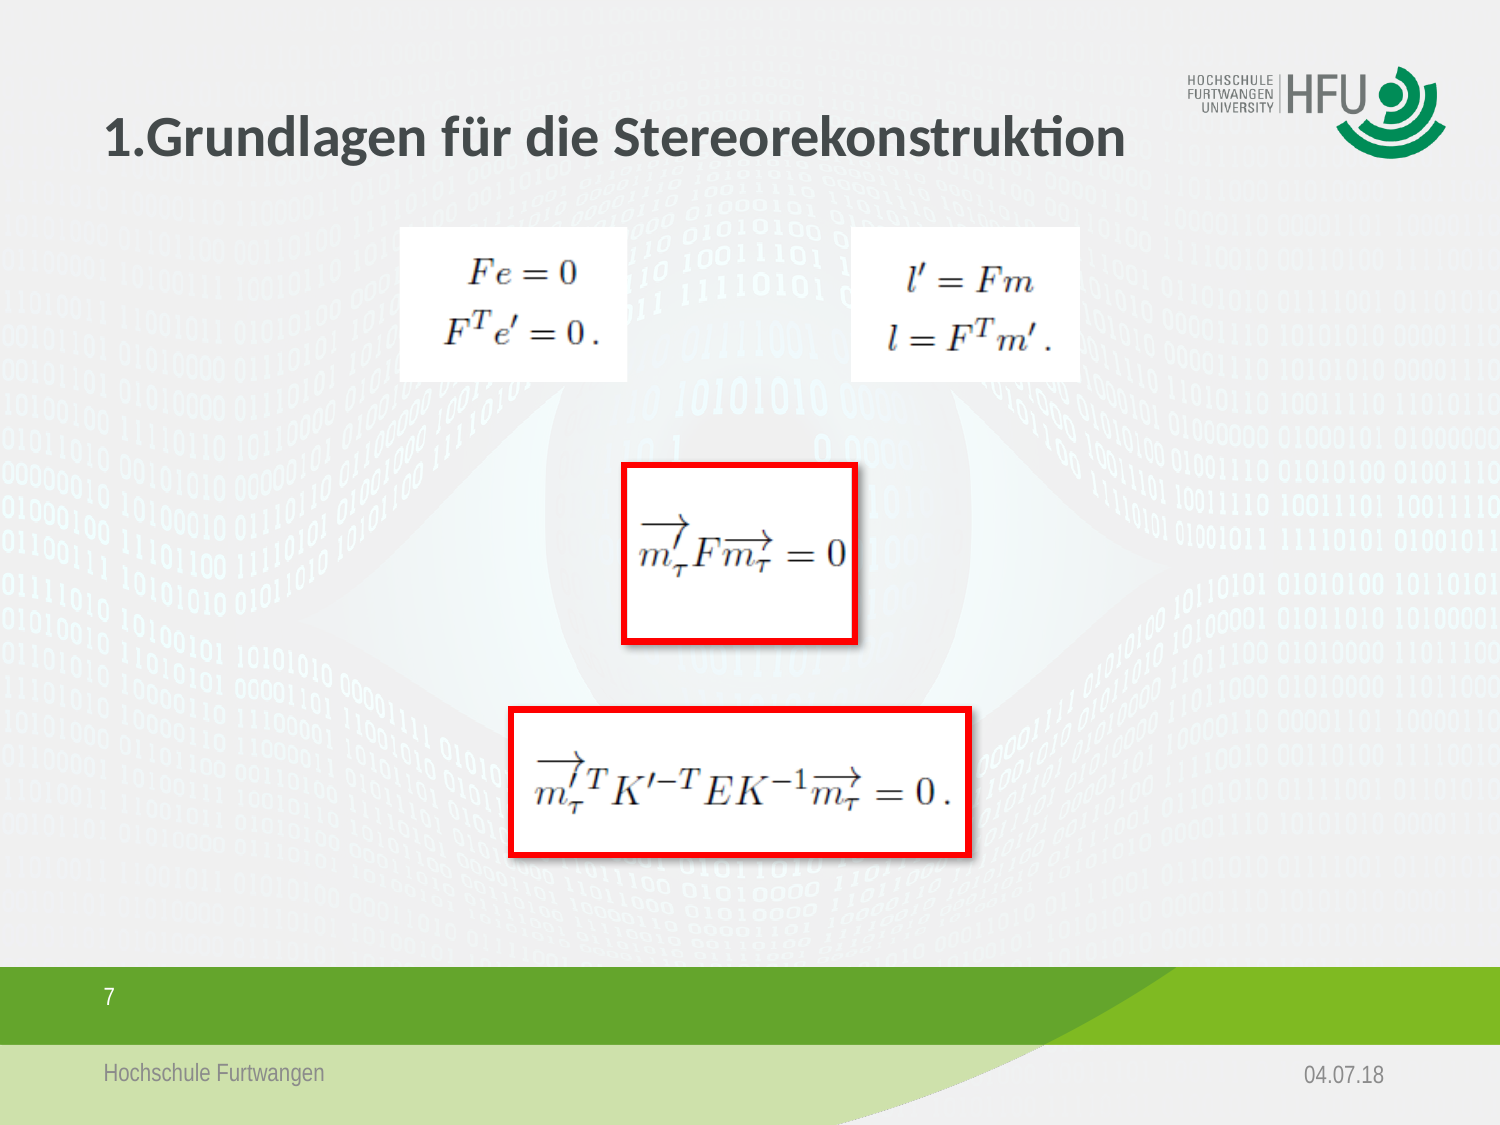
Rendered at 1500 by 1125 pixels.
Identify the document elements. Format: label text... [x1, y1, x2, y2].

picture [627, 467, 852, 639]
slide_number 7 [88, 967, 160, 1028]
picture [1166, 53, 1454, 164]
picture [513, 712, 966, 852]
picture [0, 967, 1500, 1125]
text_box 1.Grundlagen für die Stereorekonstruktion [102, 89, 1378, 178]
picture [851, 227, 1080, 382]
picture [399, 227, 628, 382]
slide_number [1257, 1046, 1400, 1107]
footer Hochschule Furtwangen [88, 1044, 420, 1105]
